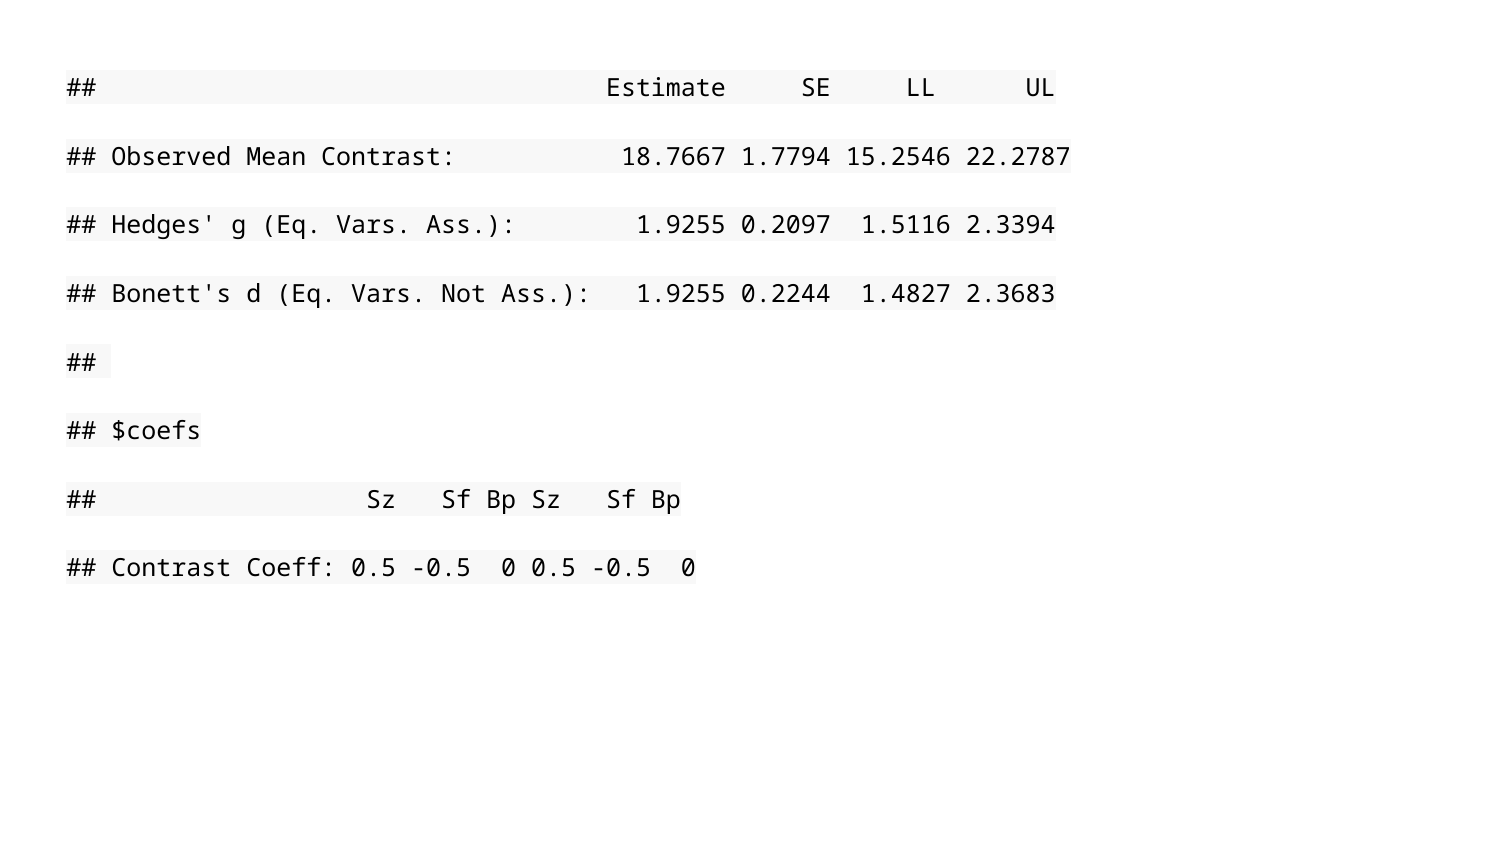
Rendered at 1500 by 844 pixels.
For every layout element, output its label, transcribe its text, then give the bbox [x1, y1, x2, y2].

list ## Estimate SE LL UL ## Observed Mean Contrast: 18.7667 1.7794 15.2546 22.2787 ## Hedges' g (Eq. Vars. Ass.): 1.9255 0.2097 1.5116 2.3394 ## Bonett's d (Eq. Vars. Not Ass.): 1.9255 0.2244 1.4827 2.3683 ## ## $coefs ## Sz Sf Bp Sz Sf Bp ## Contrast Coeff: 0.5 -0.5 0 0.5 -0.5 0 [51, 67, 1500, 711]
